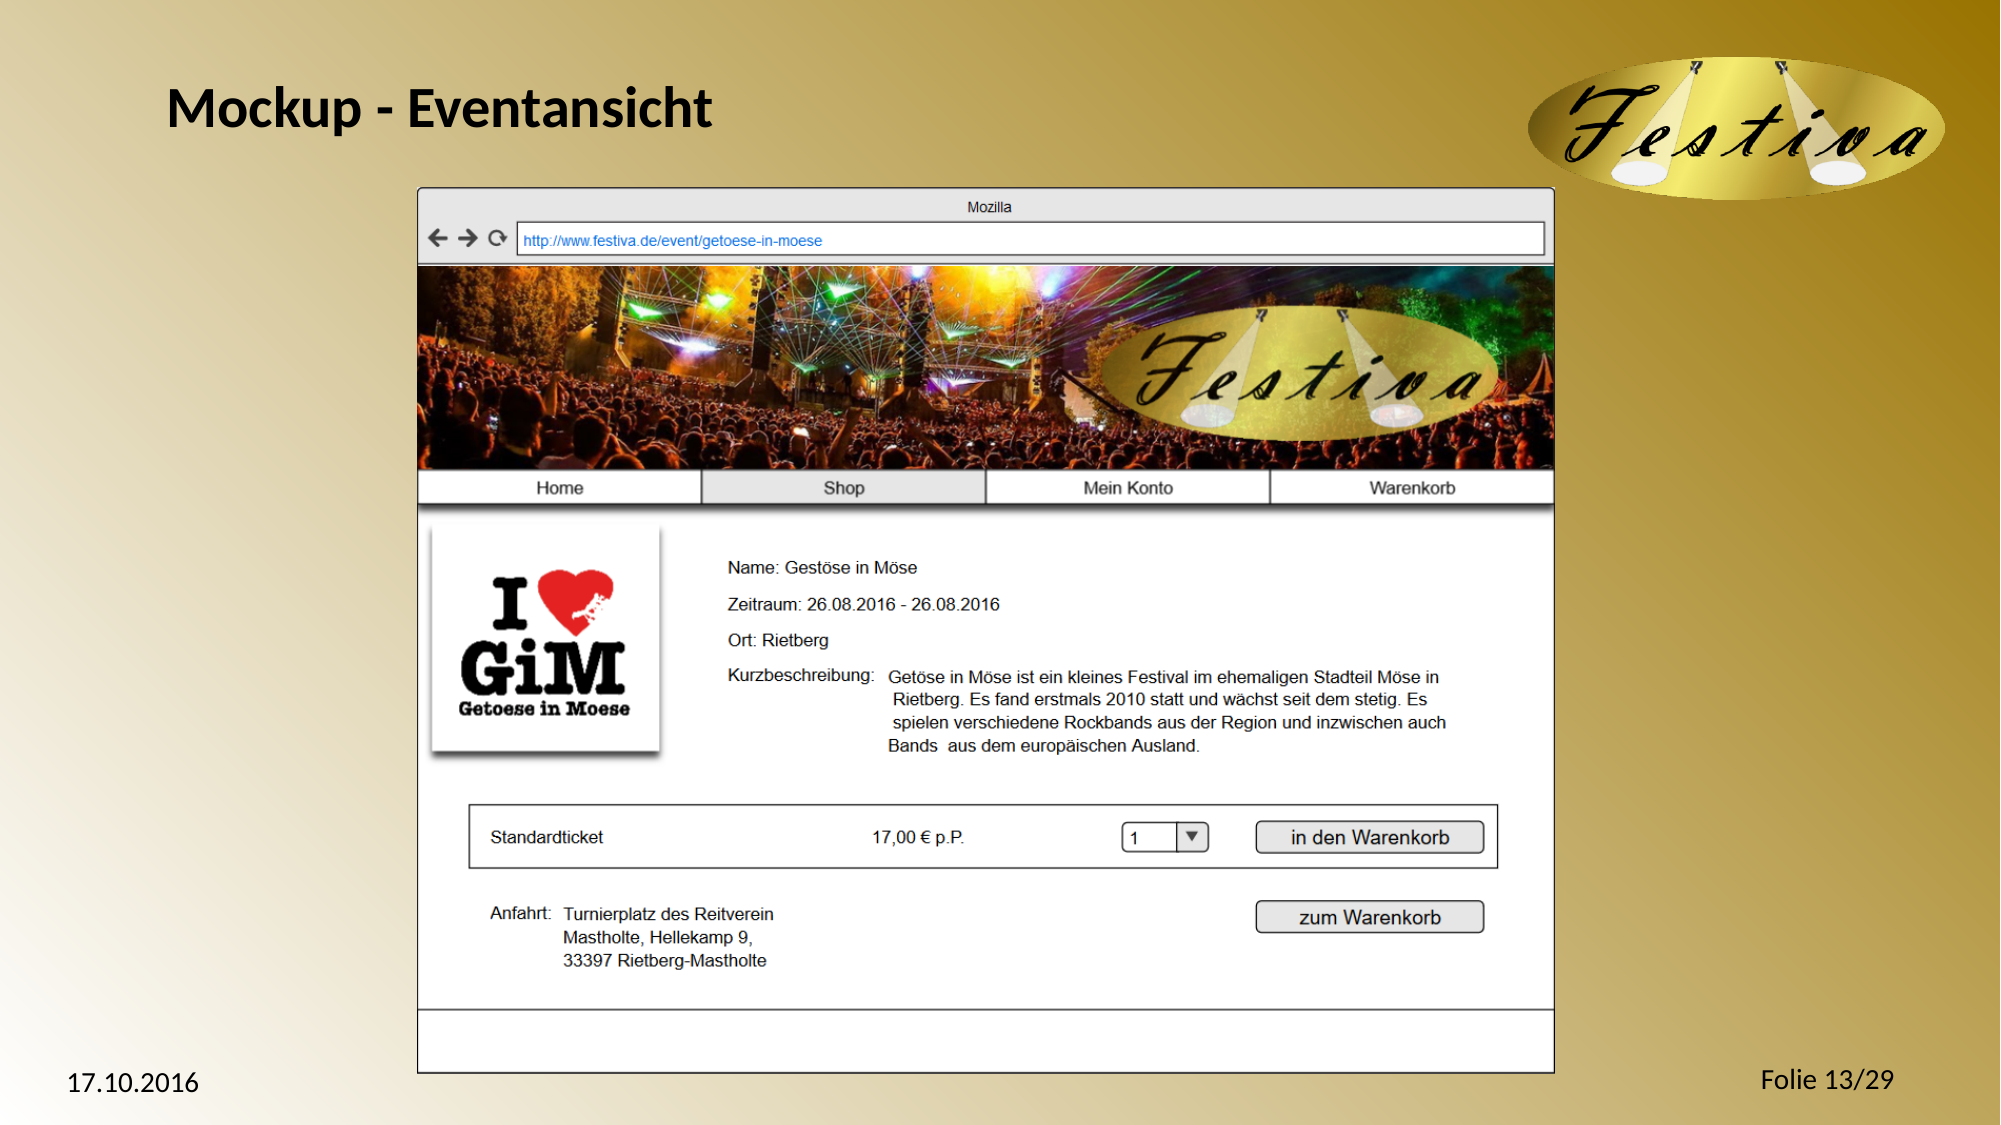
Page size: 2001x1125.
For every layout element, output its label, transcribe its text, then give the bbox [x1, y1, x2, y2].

text_box Mockup - Eventansicht [151, 62, 1256, 147]
picture [417, 49, 1958, 1074]
